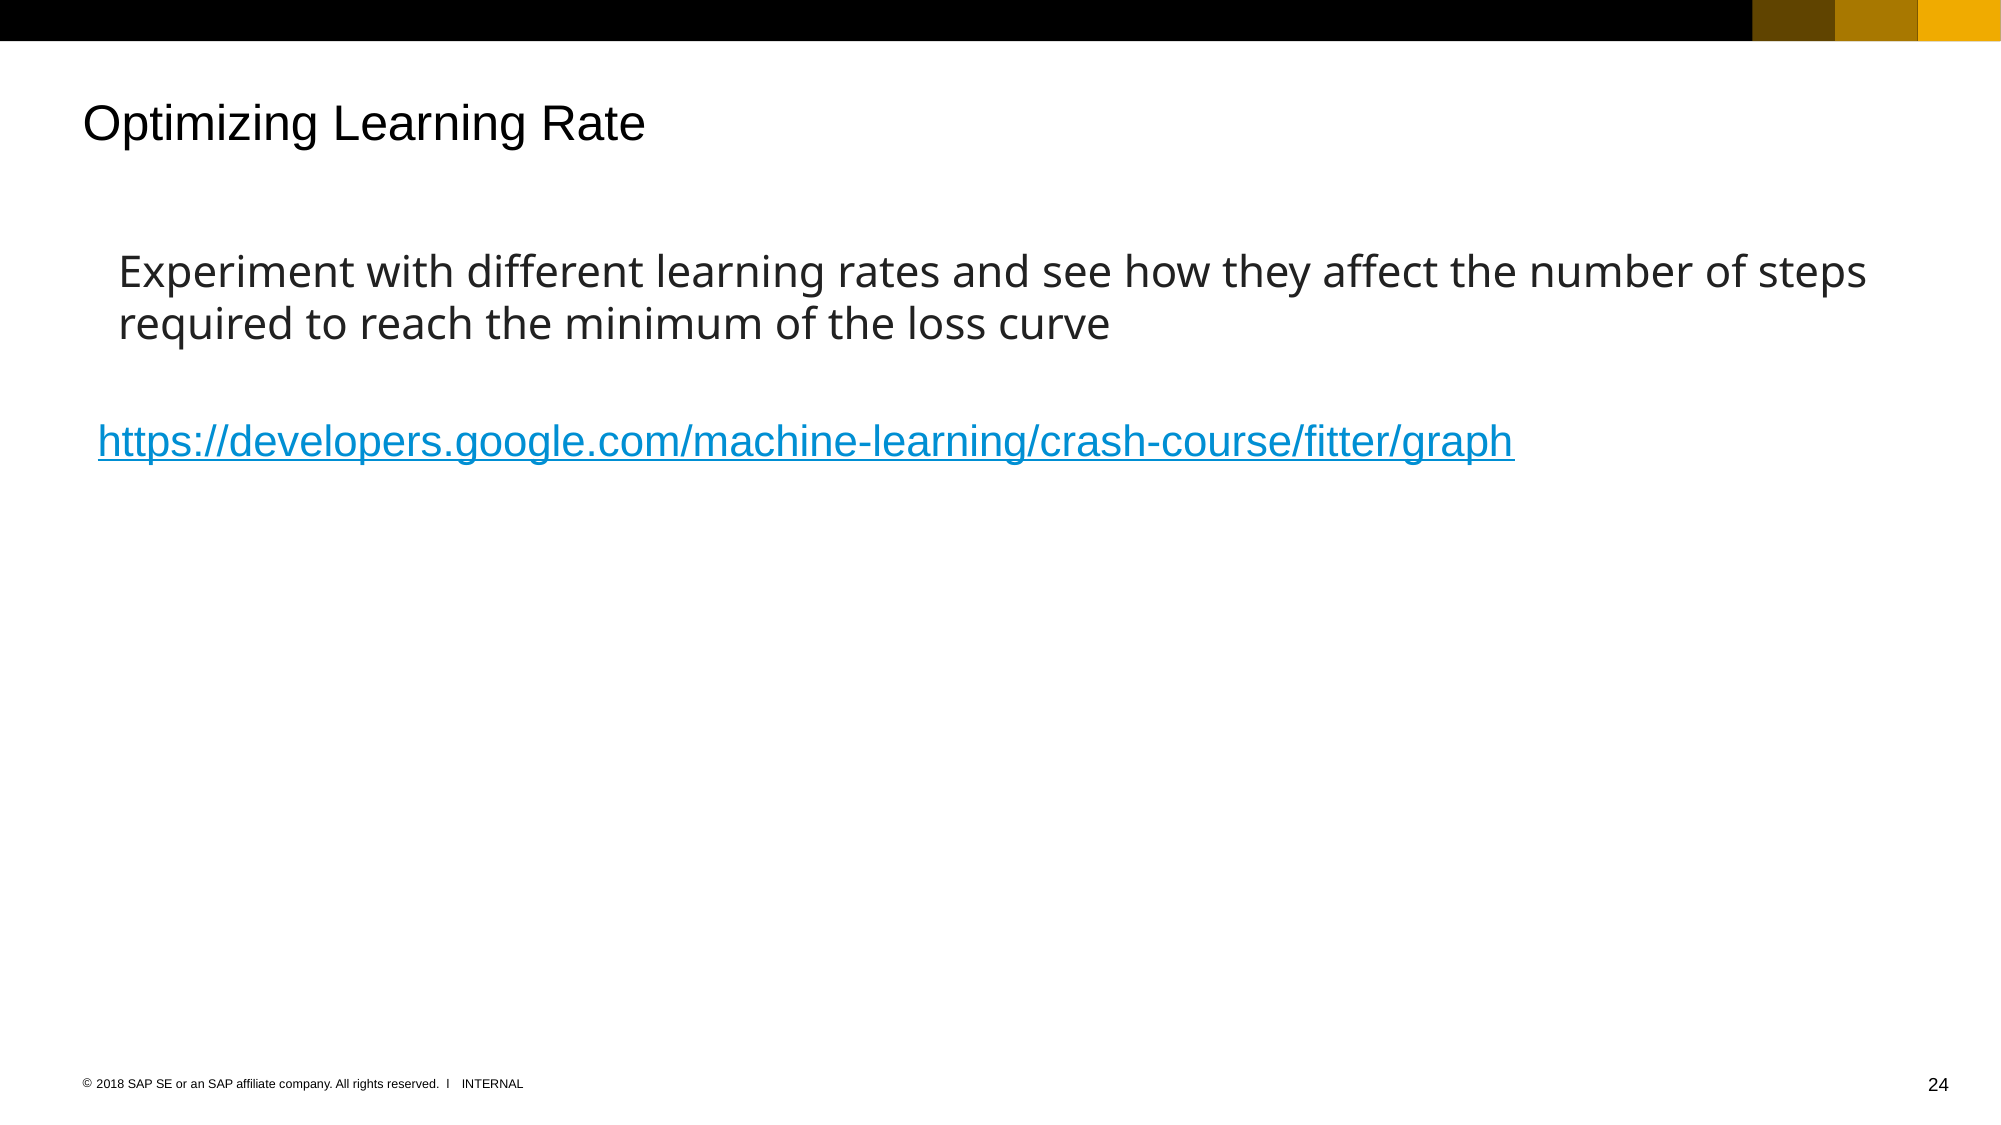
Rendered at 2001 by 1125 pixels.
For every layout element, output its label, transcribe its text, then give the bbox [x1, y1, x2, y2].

text_box Experiment with different learning rates and see how they affect the number of steps required to reach the minimum of the loss curve [103, 236, 2001, 356]
title Optimizing Learning Rate [82, 90, 1918, 189]
text_box https://developers.google.com/machine-learning/crash-course/fitter/graph [82, 404, 1969, 473]
